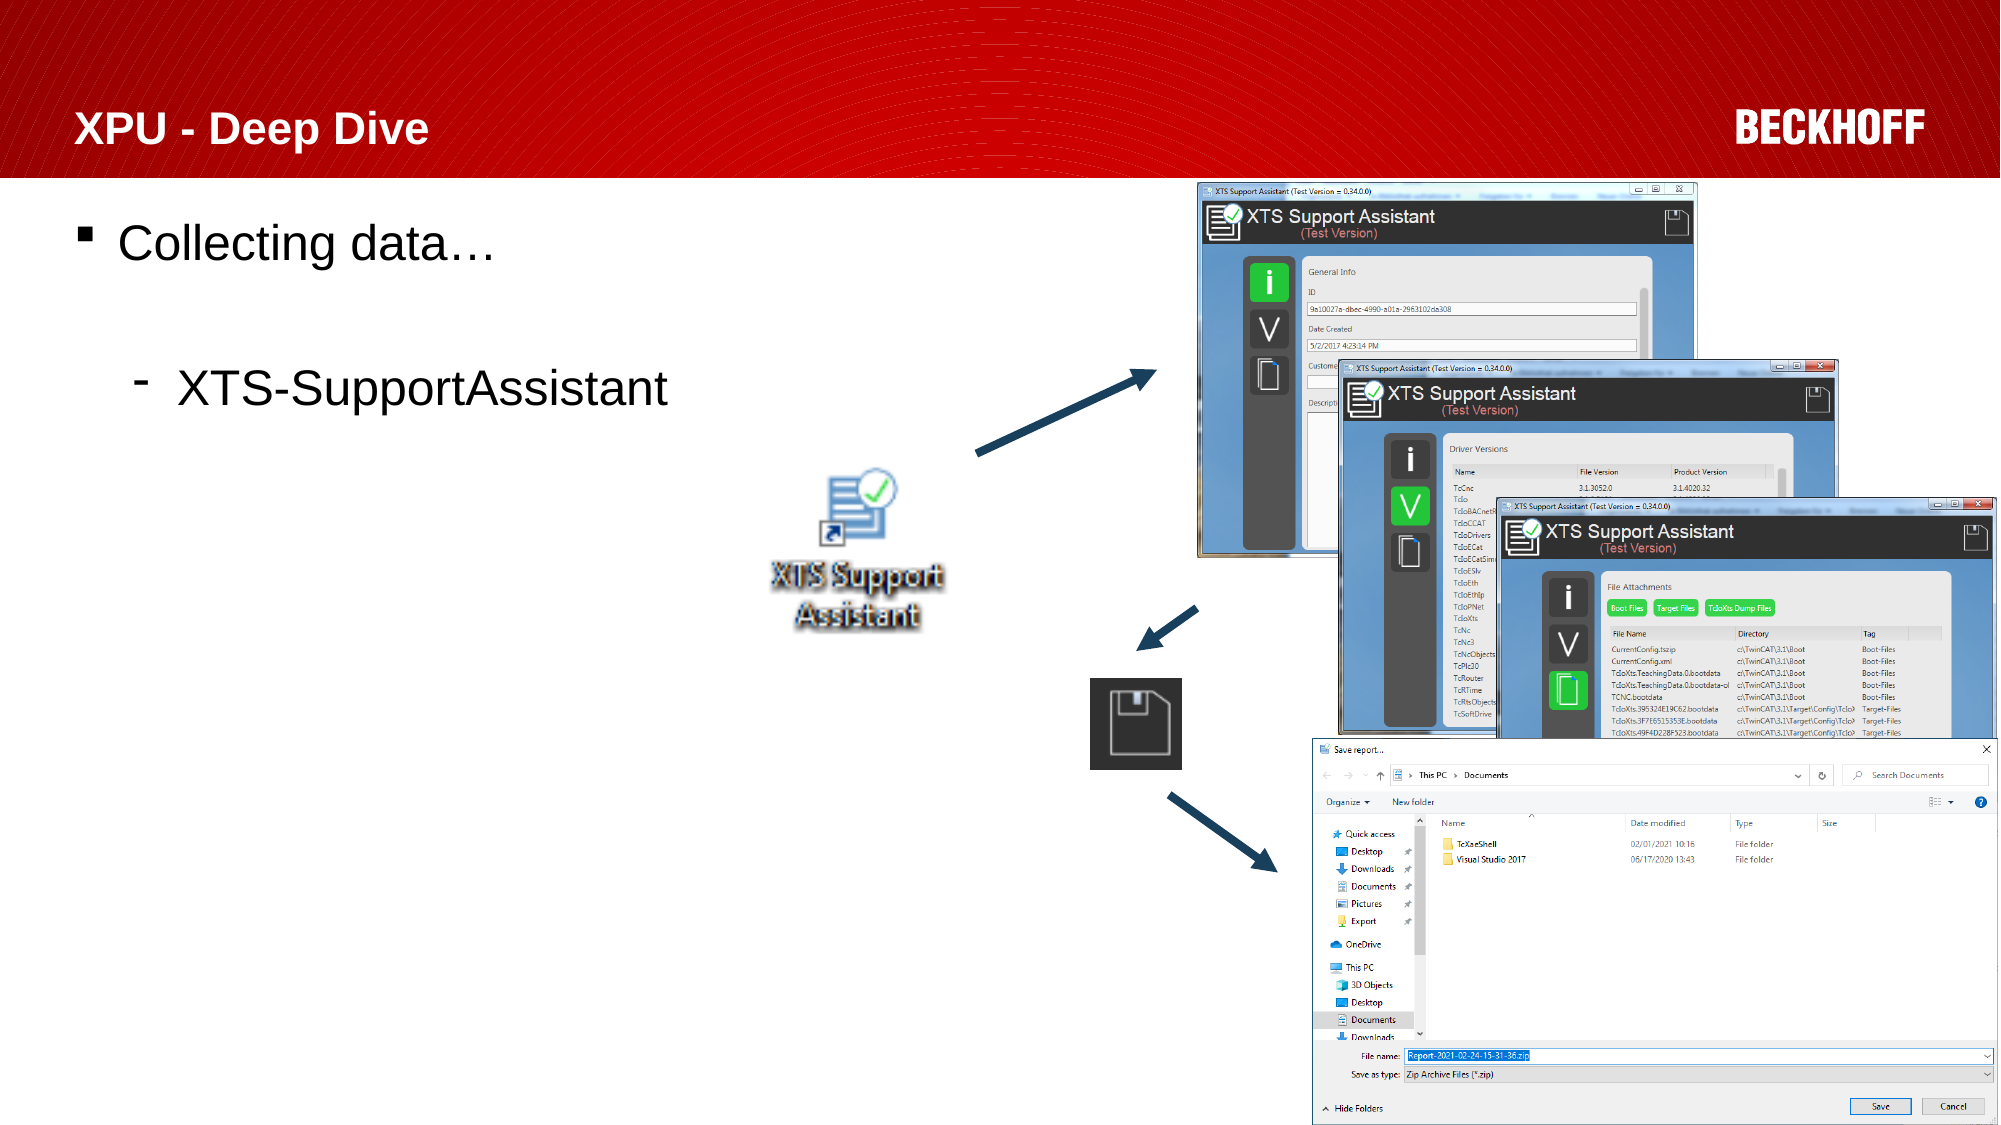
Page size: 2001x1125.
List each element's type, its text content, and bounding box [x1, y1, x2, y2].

list Collecting data… XTS-SupportAssistant [0, 178, 1663, 1054]
picture [693, 429, 1004, 687]
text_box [1168, 794, 1279, 873]
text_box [1135, 607, 1197, 652]
picture [1311, 738, 1998, 1125]
picture [1727, 98, 1934, 155]
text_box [1196, 181, 1997, 873]
picture [1090, 678, 1182, 770]
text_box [976, 369, 1158, 454]
title XPU - Deep Dive [0, 73, 1663, 178]
